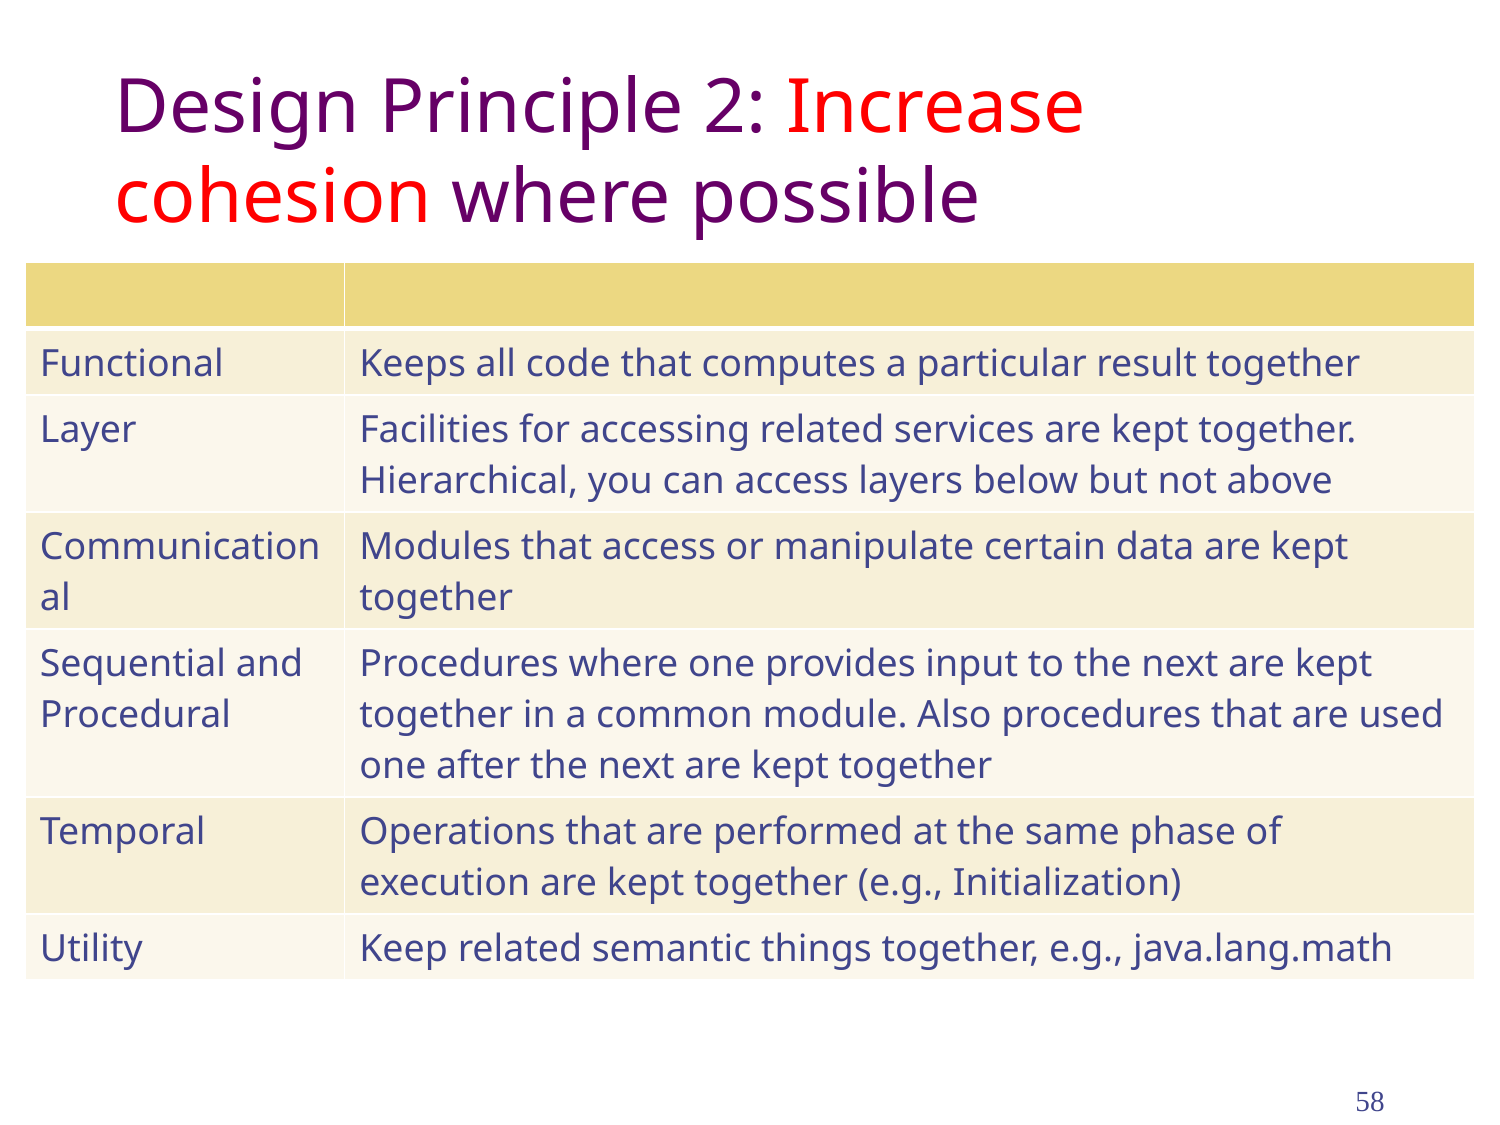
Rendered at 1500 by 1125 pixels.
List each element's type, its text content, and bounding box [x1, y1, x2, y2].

title Design Principle 2: Increase cohesion where possible [99, 50, 1375, 238]
table_cell Facilities for accessing related services are kept together. Hierarchical, you can access layers below but not above [345, 396, 1474, 511]
table_cell Sequential and Procedural [26, 630, 344, 796]
table_cell Operations that are performed at the same phase of execution are kept together (e.g., Initialization) [345, 798, 1474, 913]
table_cell Temporal [26, 798, 344, 913]
table_cell Utility [26, 915, 344, 979]
table_cell Functional [26, 331, 344, 394]
table_cell Keep related semantic things together, e.g., java.lang.math [345, 915, 1474, 979]
table_cell Layer [26, 396, 344, 511]
slide_number 58 [1325, 1050, 1400, 1125]
table_cell Modules that access or manipulate certain data are kept together [345, 513, 1474, 628]
table_header [26, 263, 344, 326]
table_cell Procedures where one provides input to the next are kept together in a common module. Also procedures that are used one after the next are kept together [345, 630, 1474, 796]
table_cell Keeps all code that computes a particular result together [345, 331, 1474, 394]
table_cell Communicational [26, 513, 344, 628]
table_header [345, 263, 1474, 326]
